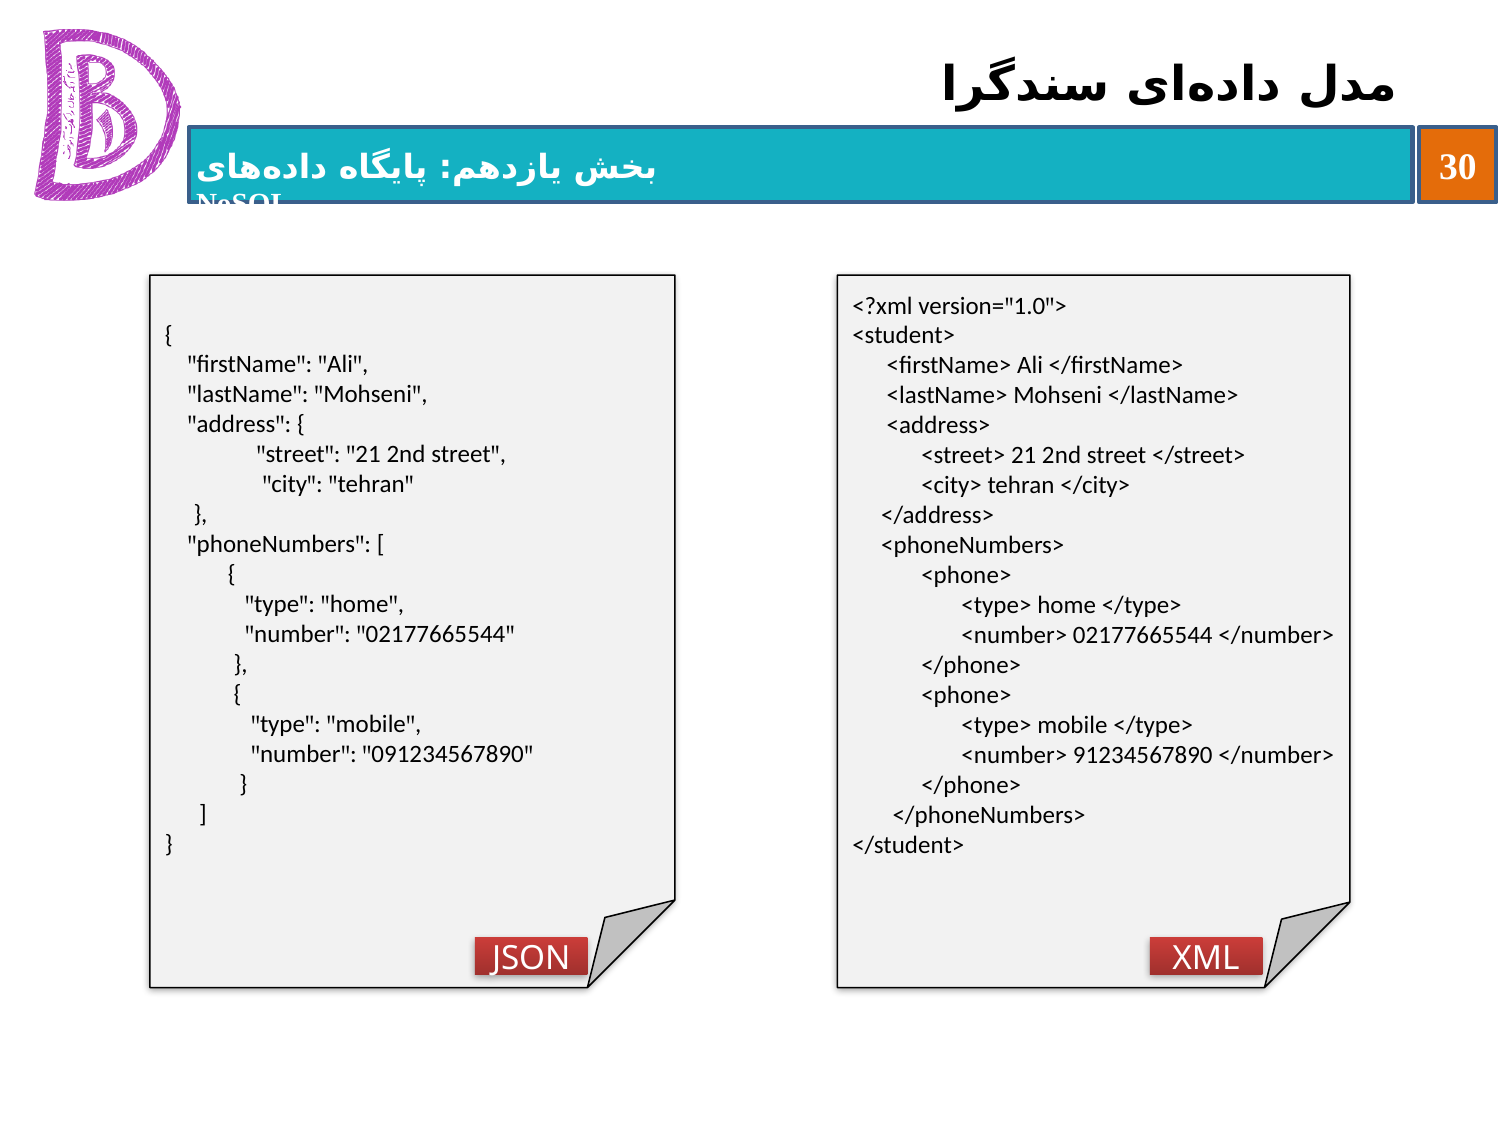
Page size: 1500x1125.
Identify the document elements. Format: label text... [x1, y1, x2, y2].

text_box { ꞌꞌfirstNameꞌꞌ: ꞌꞌAliꞌꞌ, ꞌꞌlastNameꞌꞌ: ꞌꞌMohseniꞌꞌ, ꞌꞌaddressꞌꞌ: { ꞌꞌstreetꞌꞌ: ꞌꞌ21 2nd streetꞌꞌ, ꞌꞌcityꞌꞌ: ꞌꞌtehranꞌꞌ }, ꞌꞌphoneNumbersꞌꞌ: [ { ꞌꞌtypeꞌꞌ: ꞌꞌhomeꞌꞌ, ꞌꞌnumberꞌꞌ: ꞌꞌ02177665544ꞌꞌ }, { ꞌꞌtypeꞌꞌ: ꞌꞌmobileꞌꞌ, ꞌꞌnumberꞌꞌ: ꞌꞌ091234567890ꞌꞌ } ] } [149, 274, 676, 989]
text_box <?xml version=ꞌꞌ1.0ꞌꞌ> <student> <firstName> Ali </firstName> <lastName> Mohseni </lastName> <address> <street> 21 2nd street </street> <city> tehran </city> </address> <phoneNumbers> <phone> <type> home </type> <number> 02177665544 </number> </phone> <phone> <type> mobile </type> <number> 91234567890 </number> </phone> </phoneNumbers> </student> [836, 274, 1351, 989]
picture [12, 21, 202, 212]
text_box XML [1149, 937, 1263, 975]
text_box JSON [474, 937, 588, 975]
title مدل داده‌ای سندگرا [237, 37, 1413, 125]
